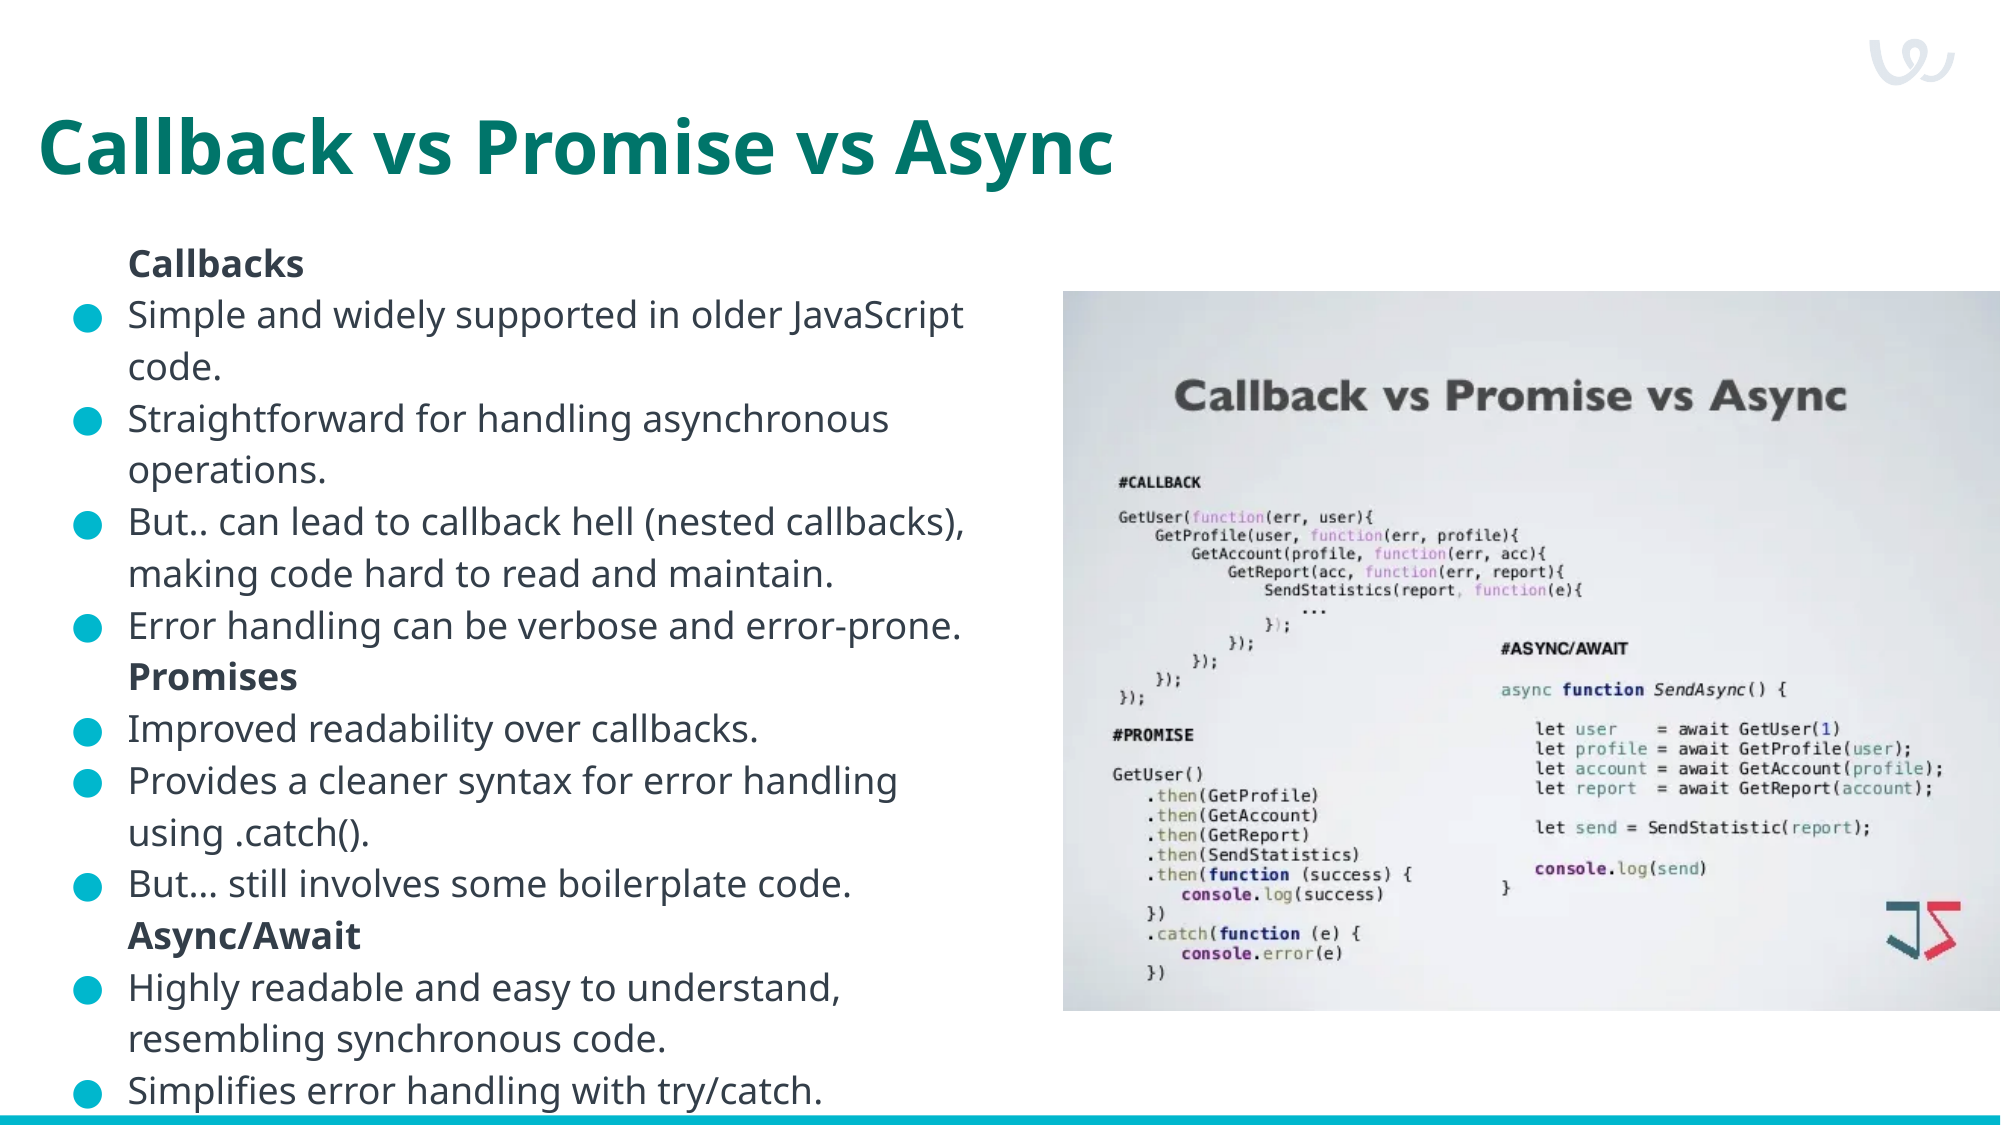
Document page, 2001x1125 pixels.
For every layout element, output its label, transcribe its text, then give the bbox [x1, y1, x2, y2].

text_box Callbacks Simple and widely supported in older JavaScript code. Straightforward for handling asynchronous operations. But.. can lead to callback hell (nested callbacks), making code hard to read and maintain. Error handling can be verbose and error-prone. Promises Improved readability over callbacks. Provides a cleaner syntax for error handling using .catch(). But… still involves some boilerplate code. Async/Await Highly readable and easy to understand, resembling synchronous code. Simplifies error handling with try/catch. Allows for more natural sequential code. But… not supported in older JavaScript environments. [37, 217, 1064, 1125]
title Callback vs Promise vs Async [37, 33, 1201, 191]
picture [1859, 26, 1965, 97]
picture [1063, 290, 2000, 1011]
